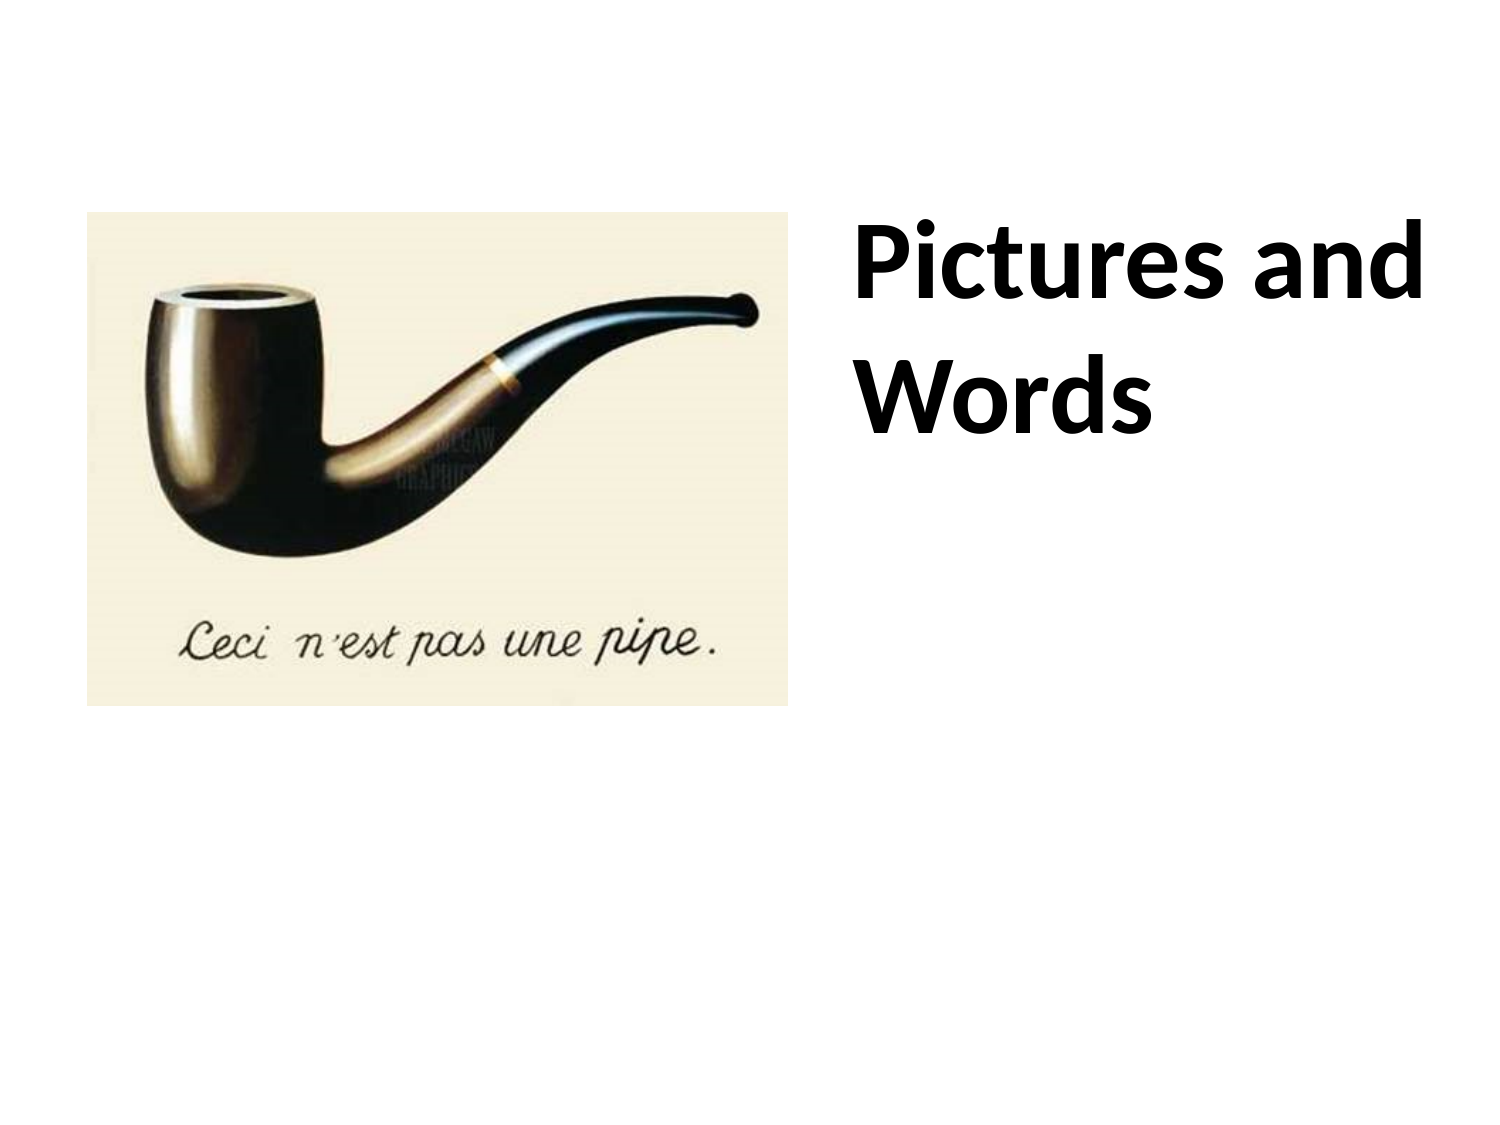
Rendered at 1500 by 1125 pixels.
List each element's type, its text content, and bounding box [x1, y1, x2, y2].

picture [87, 212, 788, 706]
title Pictures and Words [837, 200, 1500, 442]
